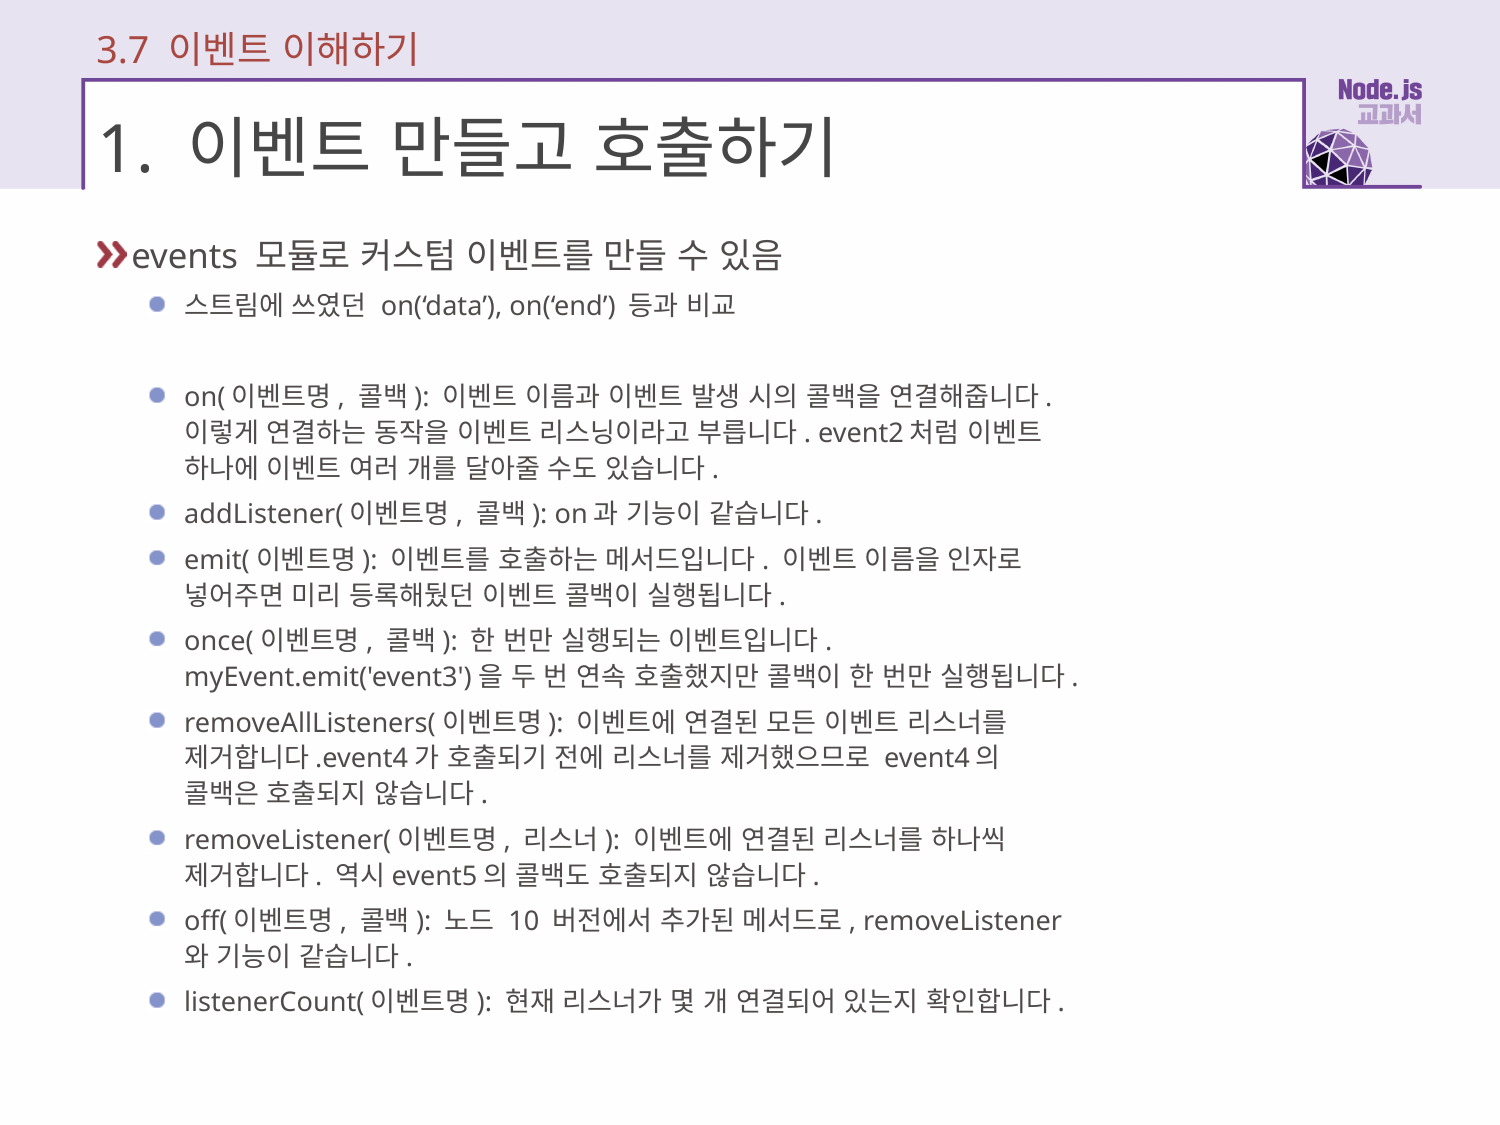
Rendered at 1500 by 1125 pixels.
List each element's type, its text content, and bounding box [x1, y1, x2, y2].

title 1. 이벤트 만들고 호출하기 [82, 61, 1413, 193]
list events 모듈로 커스텀 이벤트를 만들 수 있음 스트림에 쓰였던 on(‘data’), on(‘end’) 등과 비교 on(이벤트명, 콜백): 이벤트 이름과 이벤트 발생 시의 콜백을 연결해줍니다. 이렇게 연결하는 동작을 이벤트 리스닝이라고 부릅니다. event2처럼 이벤트 하나에 이벤트 여러 개를 달아줄 수도 있습니다. addListener(이벤트명, 콜백): on과 기능이 같습니다. emit(이벤트명): 이벤트를 호출하는 메서드입니다. 이벤트 이름을 인자로 넣어주면 미리 등록해뒀던 이벤트 콜백이 실행됩니다. once(이벤트명, 콜백): 한 번만 실행되는 이벤트입니다. myEvent.emit('event3')을 두 번 연속 호출했지만 콜백이 한 번만 실행됩니다. removeAllListeners(이벤트명): 이벤트에 연결된 모든 이벤트 리스너를 제거합니다.event4가 호출되기 전에 리스너를 제거했으므로 event4의 콜백은 호출되지 않습니다. removeListener(이벤트명, 리스너): 이벤트에 연결된 리스너를 하나씩 제거합니다. 역시event5의 콜백도 호출되지 않습니다. off(이벤트명, 콜백): 노드 10 버전에서 추가된 메서드로, removeListener와 기능이 같습니다. listenerCount(이벤트명): 현재 리스너가 몇 개 연결되어 있는지 확인합니다. [81, 222, 1082, 1064]
picture [0, 0, 1500, 1125]
text_box 3.7 이벤트 이해하기 [81, 14, 807, 62]
